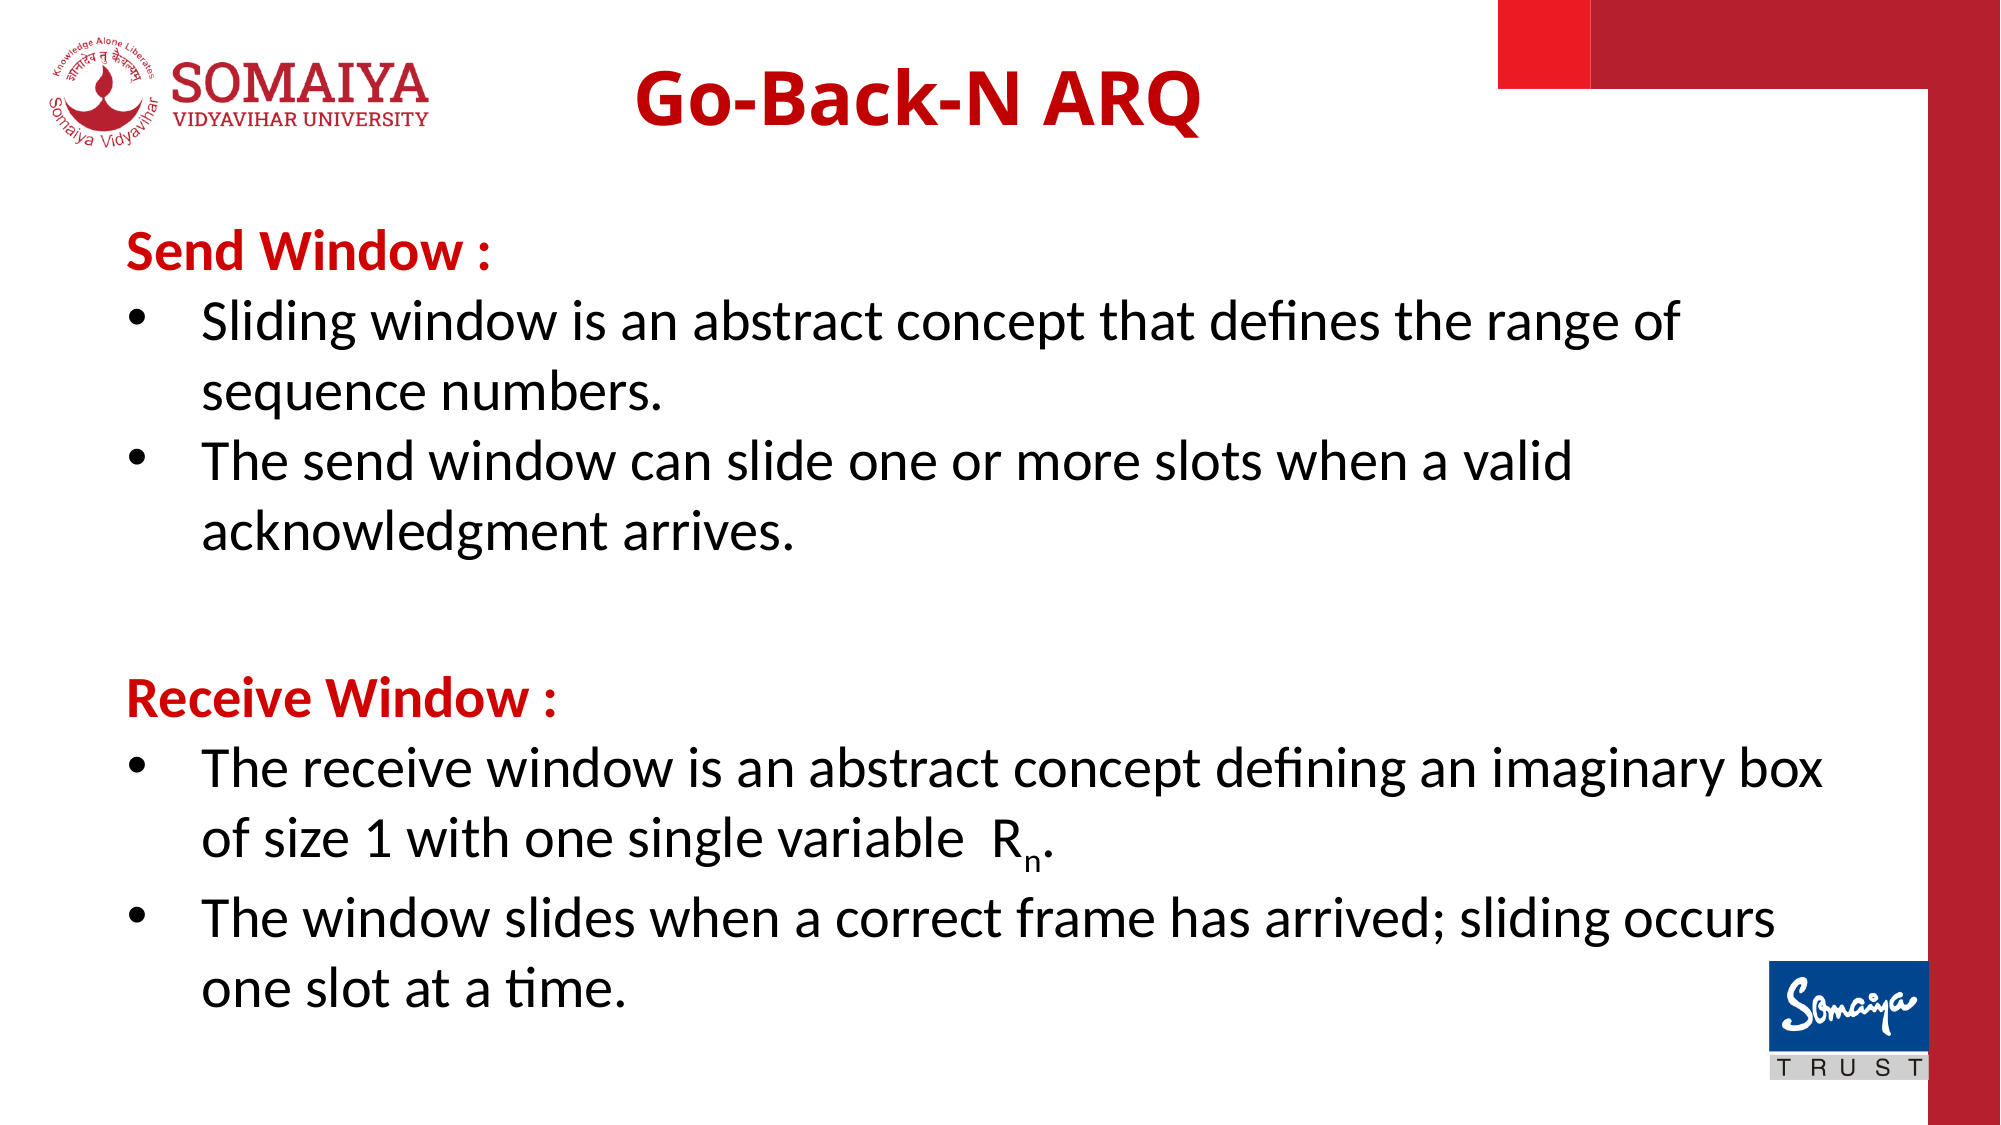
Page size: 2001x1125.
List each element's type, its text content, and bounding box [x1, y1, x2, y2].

picture [14, 28, 463, 175]
title Go-Back-N ARQ [462, 13, 1376, 190]
picture [1498, 0, 2000, 1125]
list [1769, 961, 1929, 1080]
text_box Send Window : Sliding window is an abstract concept that defines the range of sequence numbers. The send window can slide one or more slots when a valid acknowledgment arrives. [112, 204, 1888, 570]
text_box Receive Window : The receive window is an abstract concept defining an imaginary box of size 1 with one single variable Rn. The window slides when a correct frame has arrived; sliding occurs one slot at a time. [112, 652, 1888, 1027]
